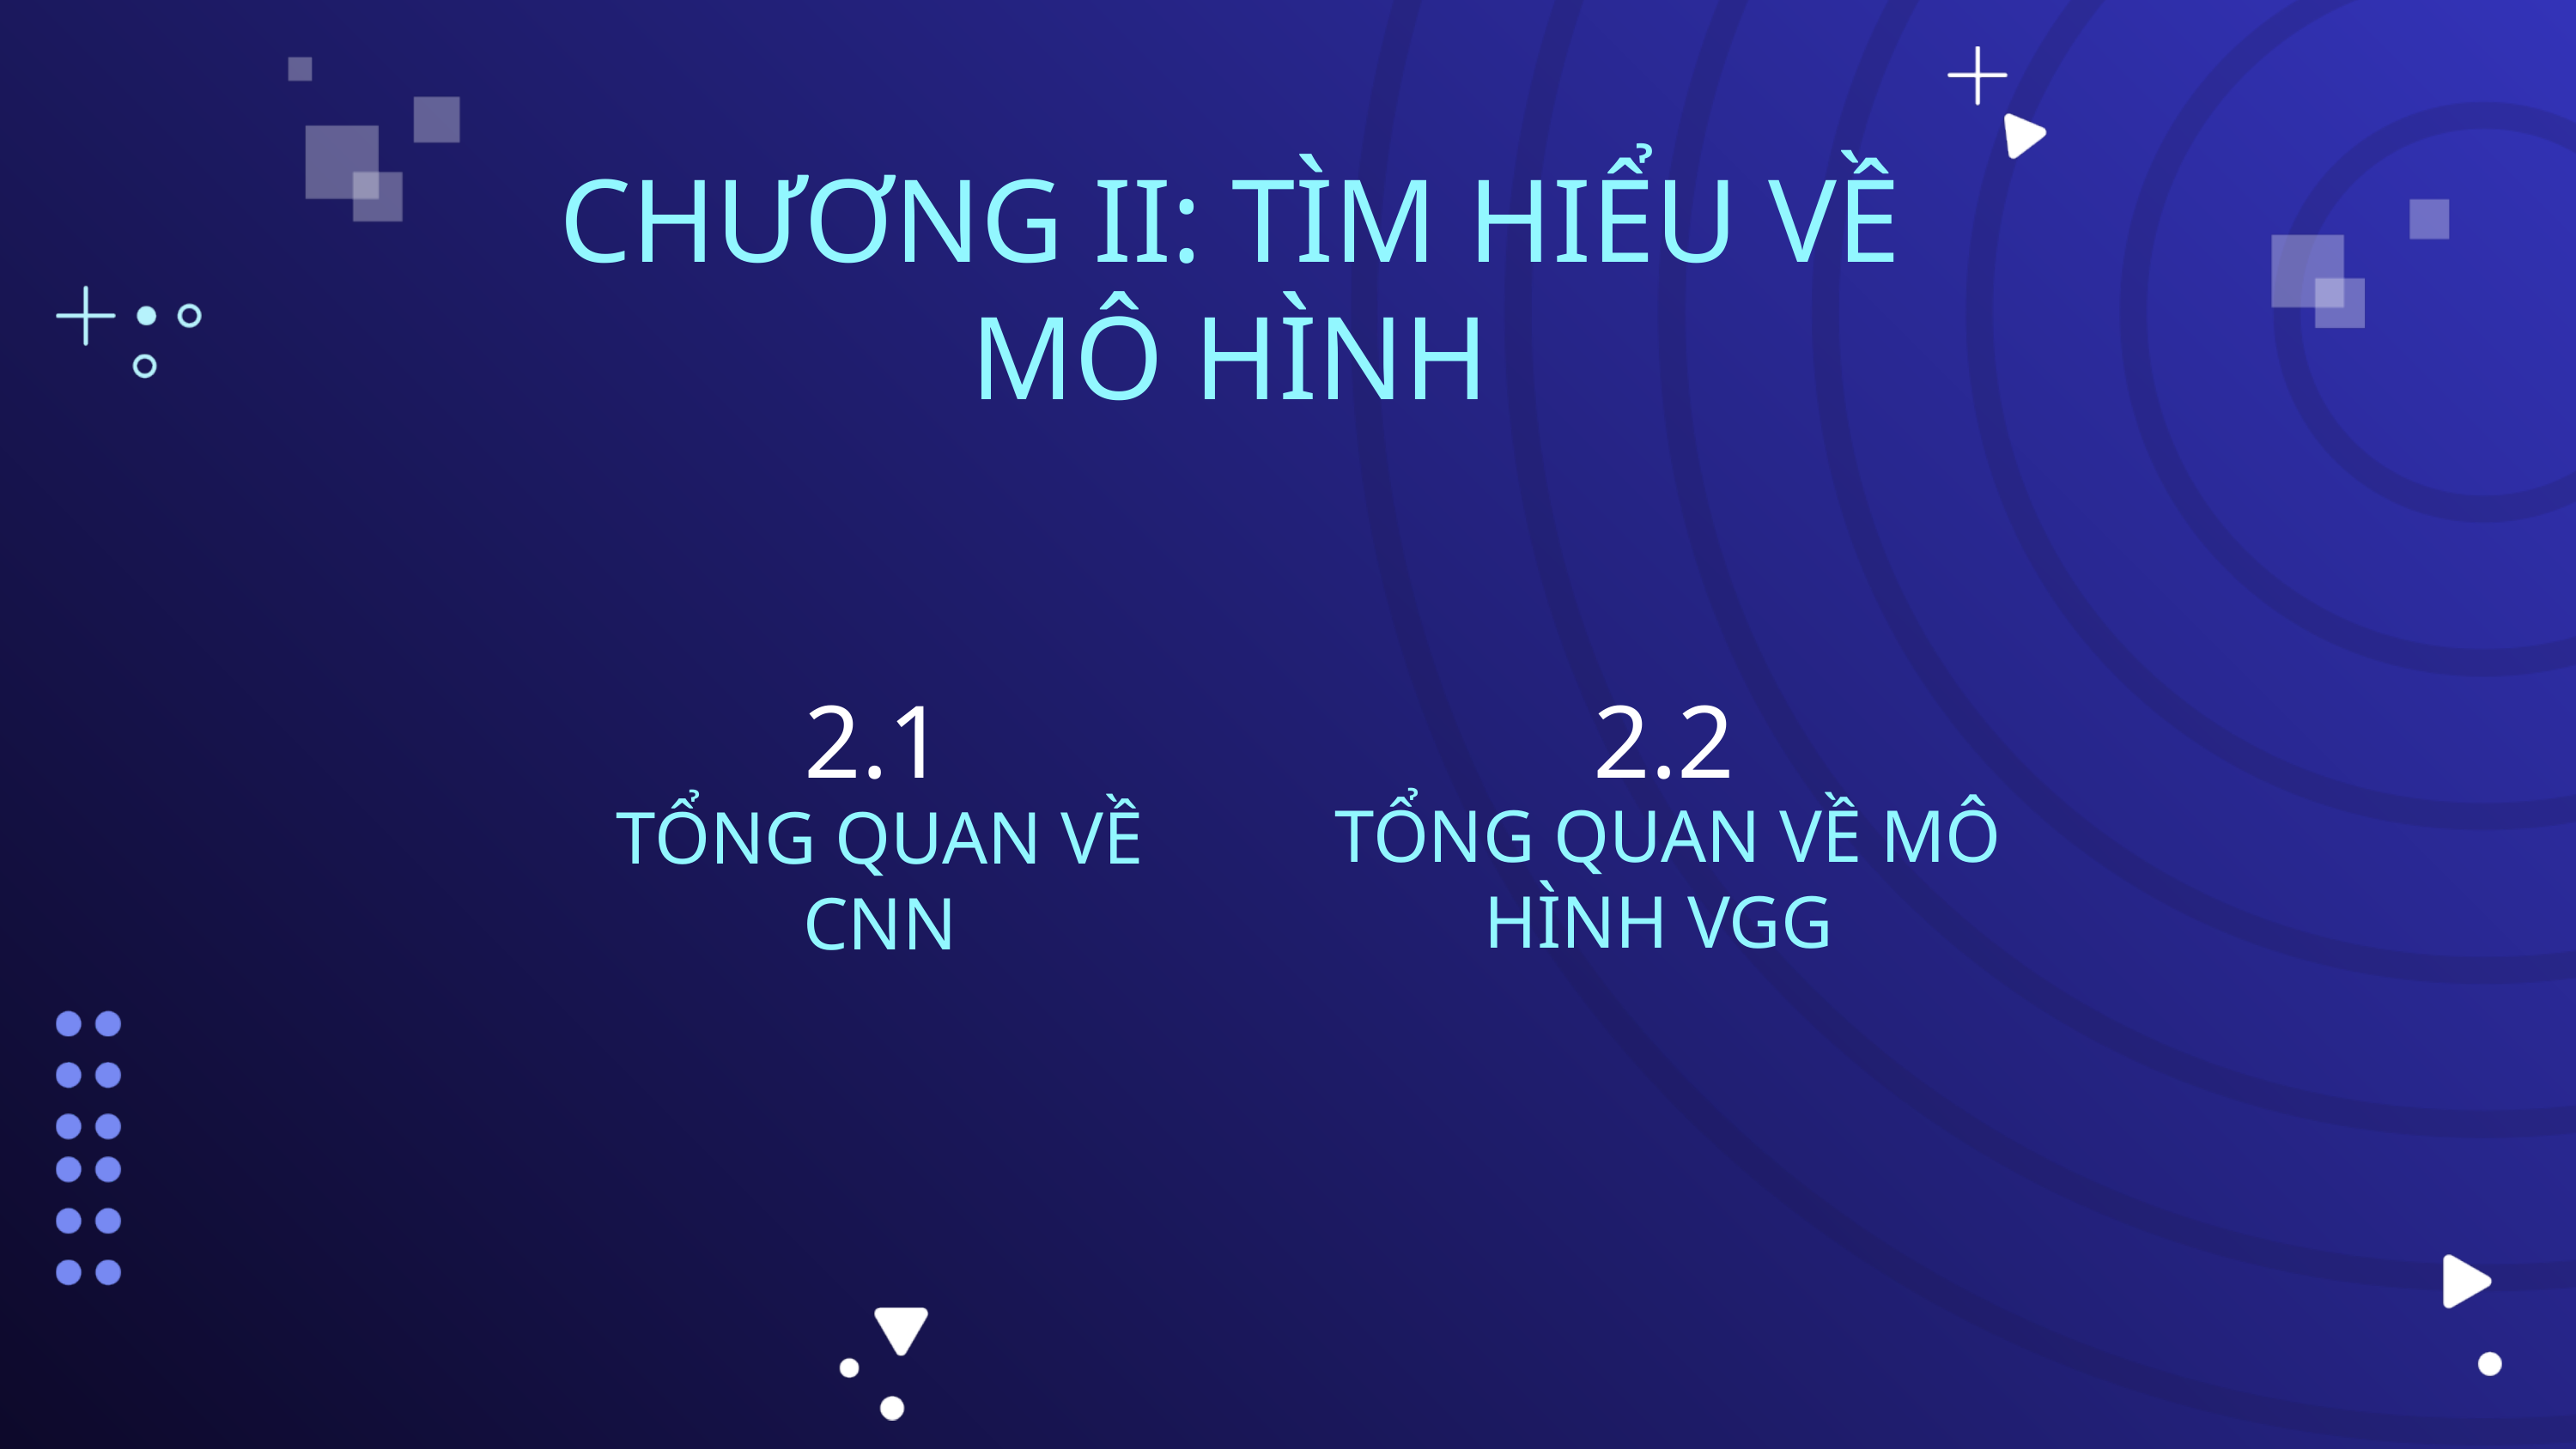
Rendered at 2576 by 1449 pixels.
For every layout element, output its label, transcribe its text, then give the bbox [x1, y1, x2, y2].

text_box 2.1 [762, 677, 988, 799]
text_box [1351, 0, 2576, 1446]
text_box CHƯƠNG II: TÌM HIỂU VỀ MÔ HÌNH [509, 148, 1951, 423]
text_box TỔNG QUAN VỀ CNN [587, 792, 1172, 964]
text_box [56, 46, 2502, 1422]
text_box TỔNG QUAN VỀ MÔ HÌNH VGG [1316, 791, 2020, 963]
text_box 2.2 [1551, 677, 1777, 799]
